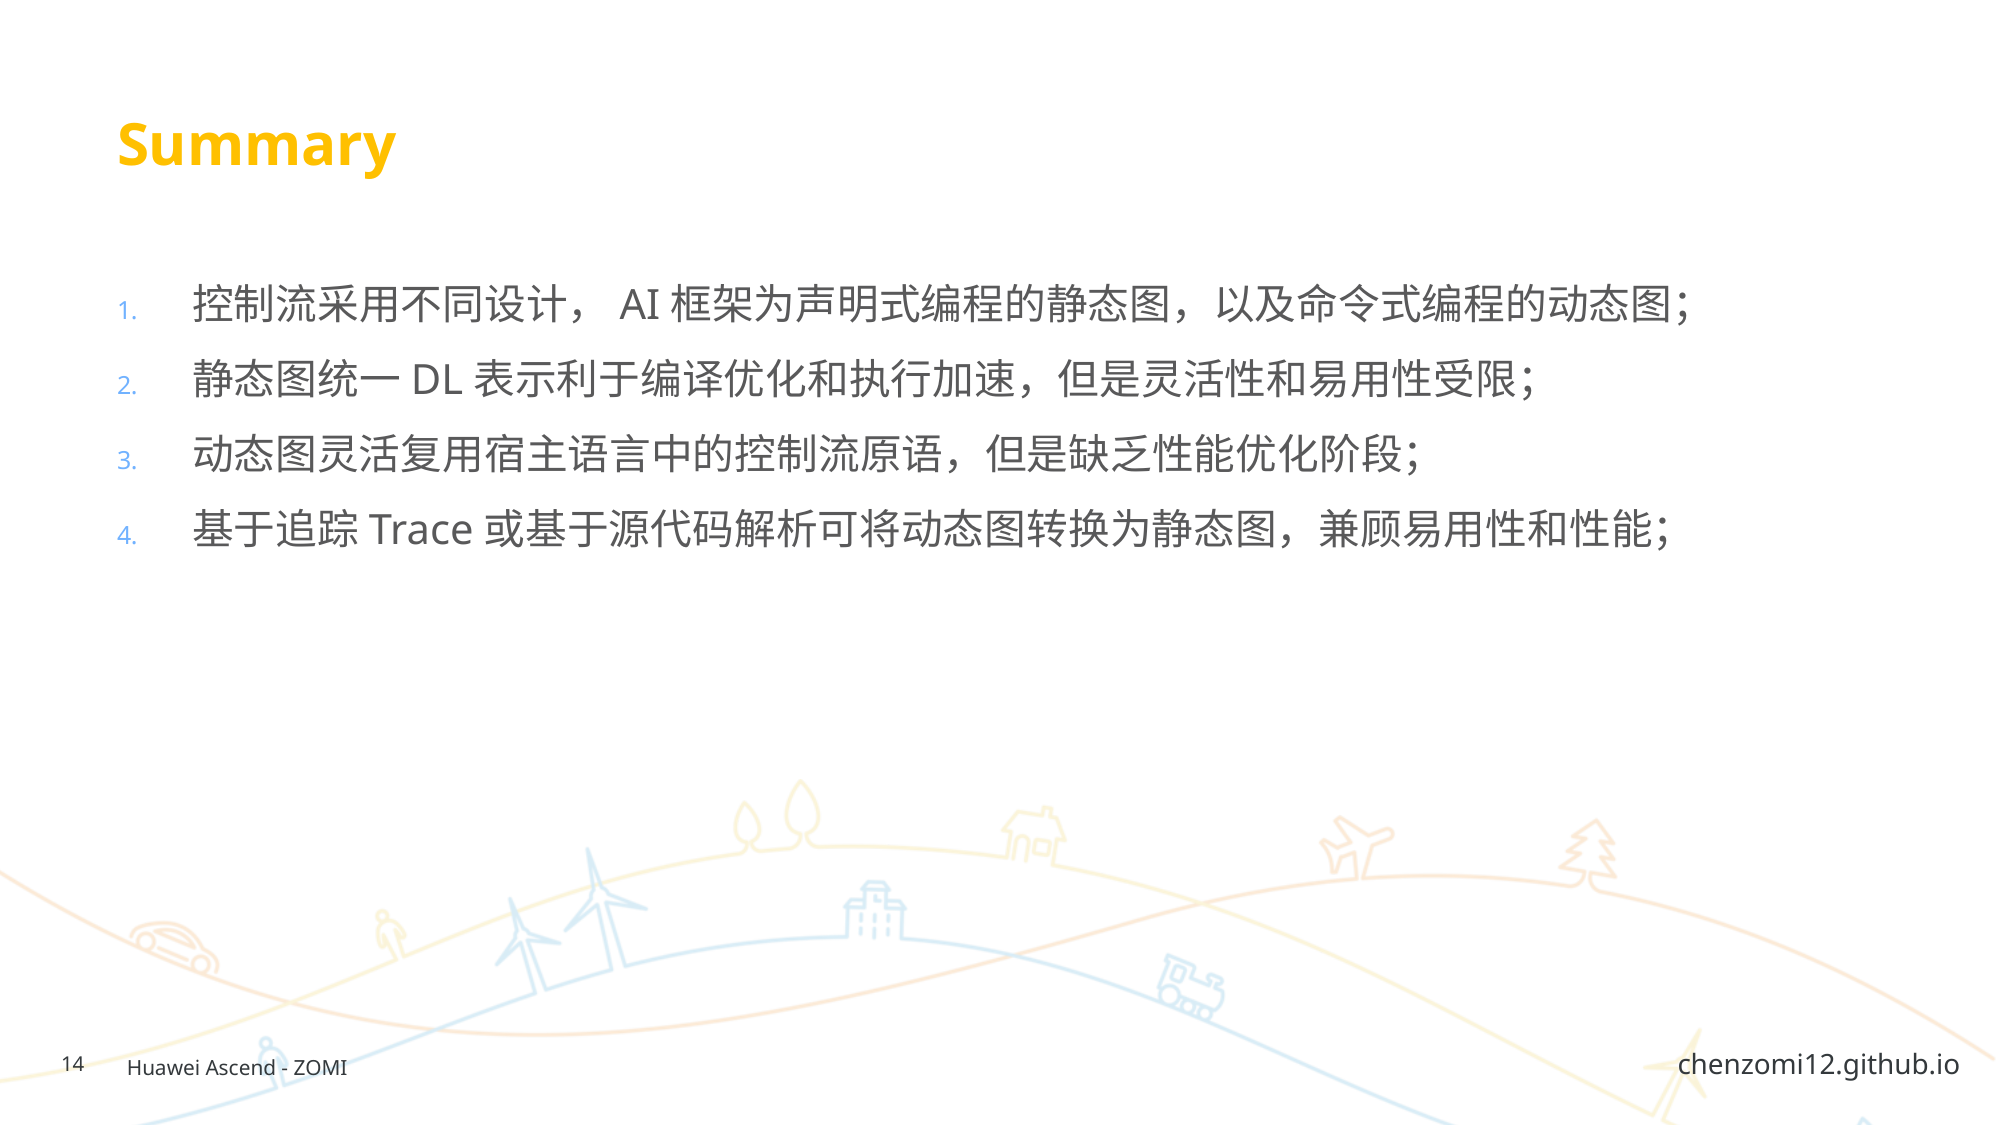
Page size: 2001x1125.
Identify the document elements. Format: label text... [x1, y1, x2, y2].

title Summary [102, 99, 1901, 197]
list 控制流采用不同设计，AI框架为声明式编程的静态图，以及命令式编程的动态图； 静态图统一DL表示利于编译优化和执行加速，但是灵活性和易用性受限； 动态图灵活复用宿主语言中的控制流原语，但是缺乏性能优化阶段； 基于追踪Trace或基于源代码解析可将动态图转换为静态图，兼顾易用性和性能； [102, 245, 1901, 988]
